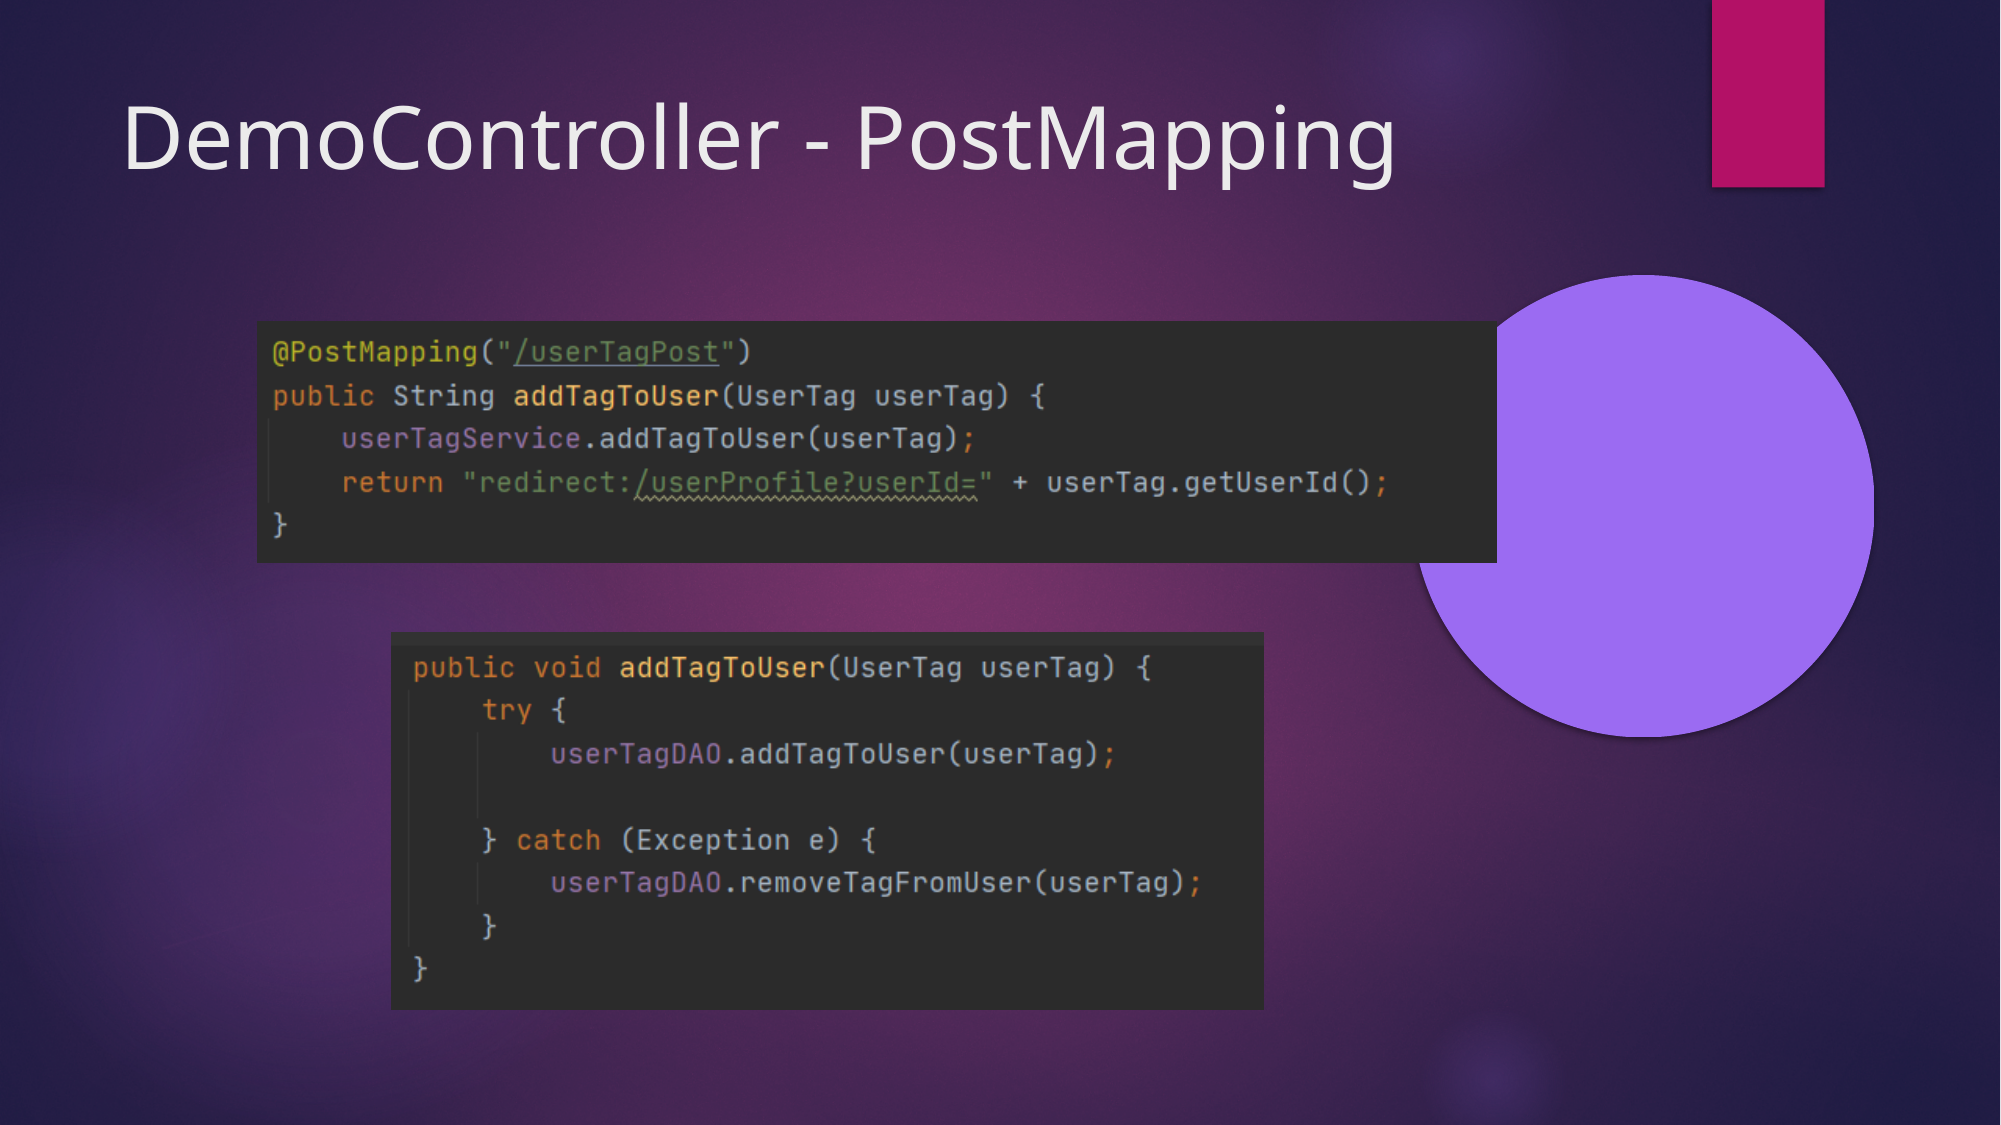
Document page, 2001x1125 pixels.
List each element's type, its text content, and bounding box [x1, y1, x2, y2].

text_box DemoController - PostMapping [106, 74, 1649, 304]
picture [0, 0, 2001, 1125]
